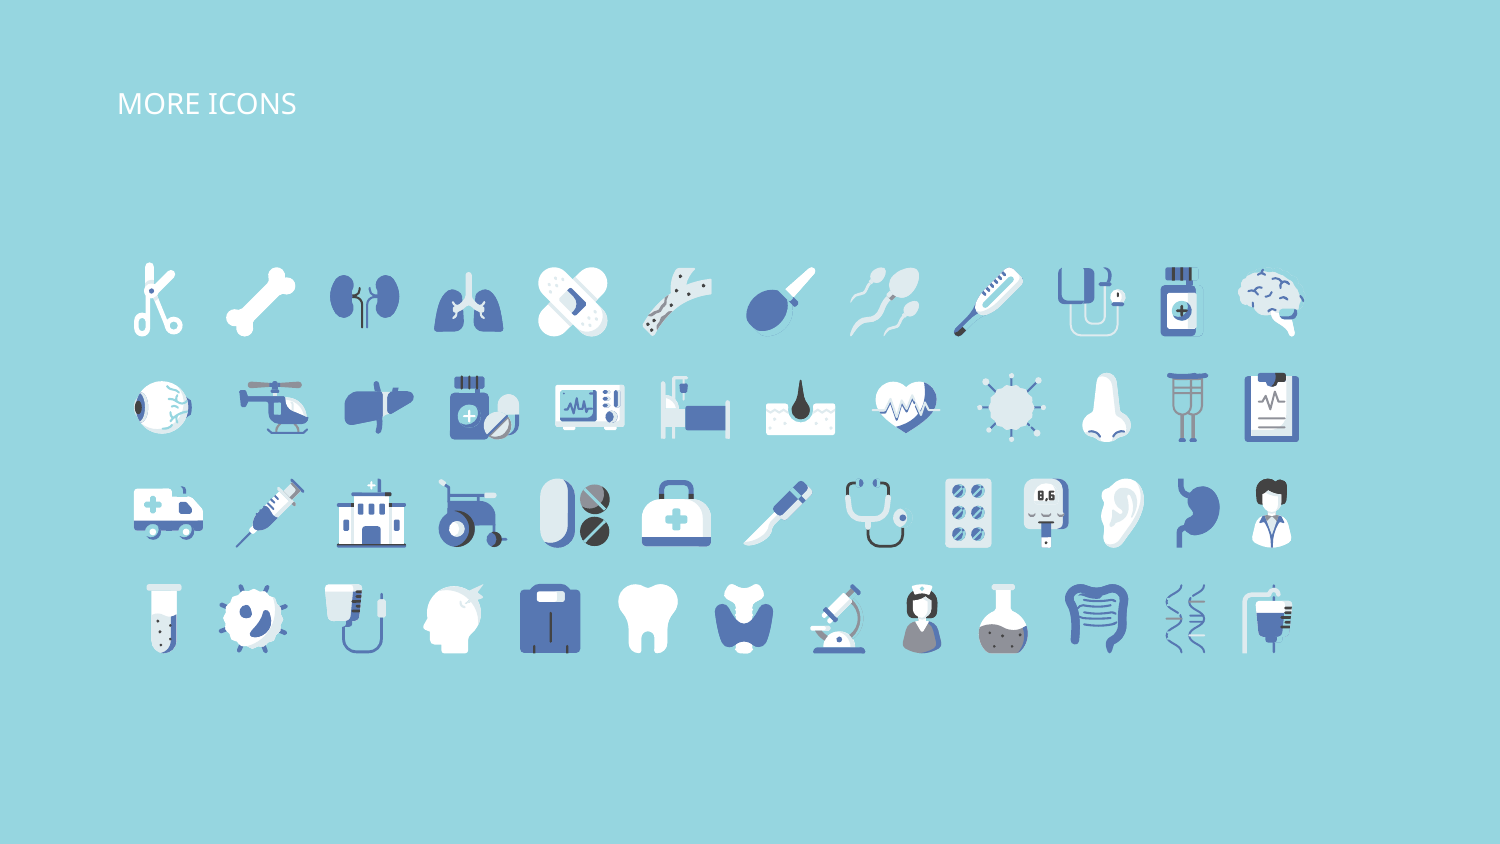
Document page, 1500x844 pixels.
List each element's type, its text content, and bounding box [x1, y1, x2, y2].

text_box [901, 583, 943, 654]
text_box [134, 262, 184, 337]
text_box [660, 375, 731, 439]
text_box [953, 266, 1024, 337]
title MORE ICONS [101, 70, 750, 167]
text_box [844, 478, 915, 548]
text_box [617, 583, 680, 654]
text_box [871, 381, 942, 434]
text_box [449, 375, 520, 440]
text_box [336, 478, 407, 548]
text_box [1023, 478, 1069, 548]
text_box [1064, 583, 1129, 654]
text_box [849, 267, 922, 337]
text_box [745, 267, 816, 337]
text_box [235, 478, 305, 548]
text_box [436, 478, 508, 548]
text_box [1237, 267, 1307, 337]
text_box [555, 384, 625, 431]
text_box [944, 478, 992, 548]
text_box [133, 380, 204, 434]
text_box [1160, 267, 1204, 337]
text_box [422, 583, 485, 654]
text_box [433, 271, 504, 332]
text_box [1176, 478, 1221, 548]
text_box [225, 267, 297, 337]
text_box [1096, 478, 1147, 548]
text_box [1164, 583, 1206, 654]
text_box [641, 479, 712, 547]
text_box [239, 380, 309, 435]
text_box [519, 583, 581, 654]
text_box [344, 380, 416, 434]
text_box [1166, 372, 1209, 443]
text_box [1242, 583, 1293, 654]
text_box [1081, 372, 1132, 443]
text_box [133, 485, 204, 541]
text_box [714, 583, 774, 654]
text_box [324, 583, 387, 654]
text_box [536, 267, 610, 337]
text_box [329, 274, 400, 329]
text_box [743, 480, 813, 546]
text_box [641, 267, 712, 337]
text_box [810, 583, 866, 654]
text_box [975, 372, 1047, 443]
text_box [1251, 478, 1292, 548]
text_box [539, 478, 612, 548]
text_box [1244, 372, 1300, 443]
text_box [977, 583, 1030, 654]
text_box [218, 583, 289, 654]
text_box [765, 379, 836, 436]
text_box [146, 583, 182, 654]
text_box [1057, 267, 1127, 337]
